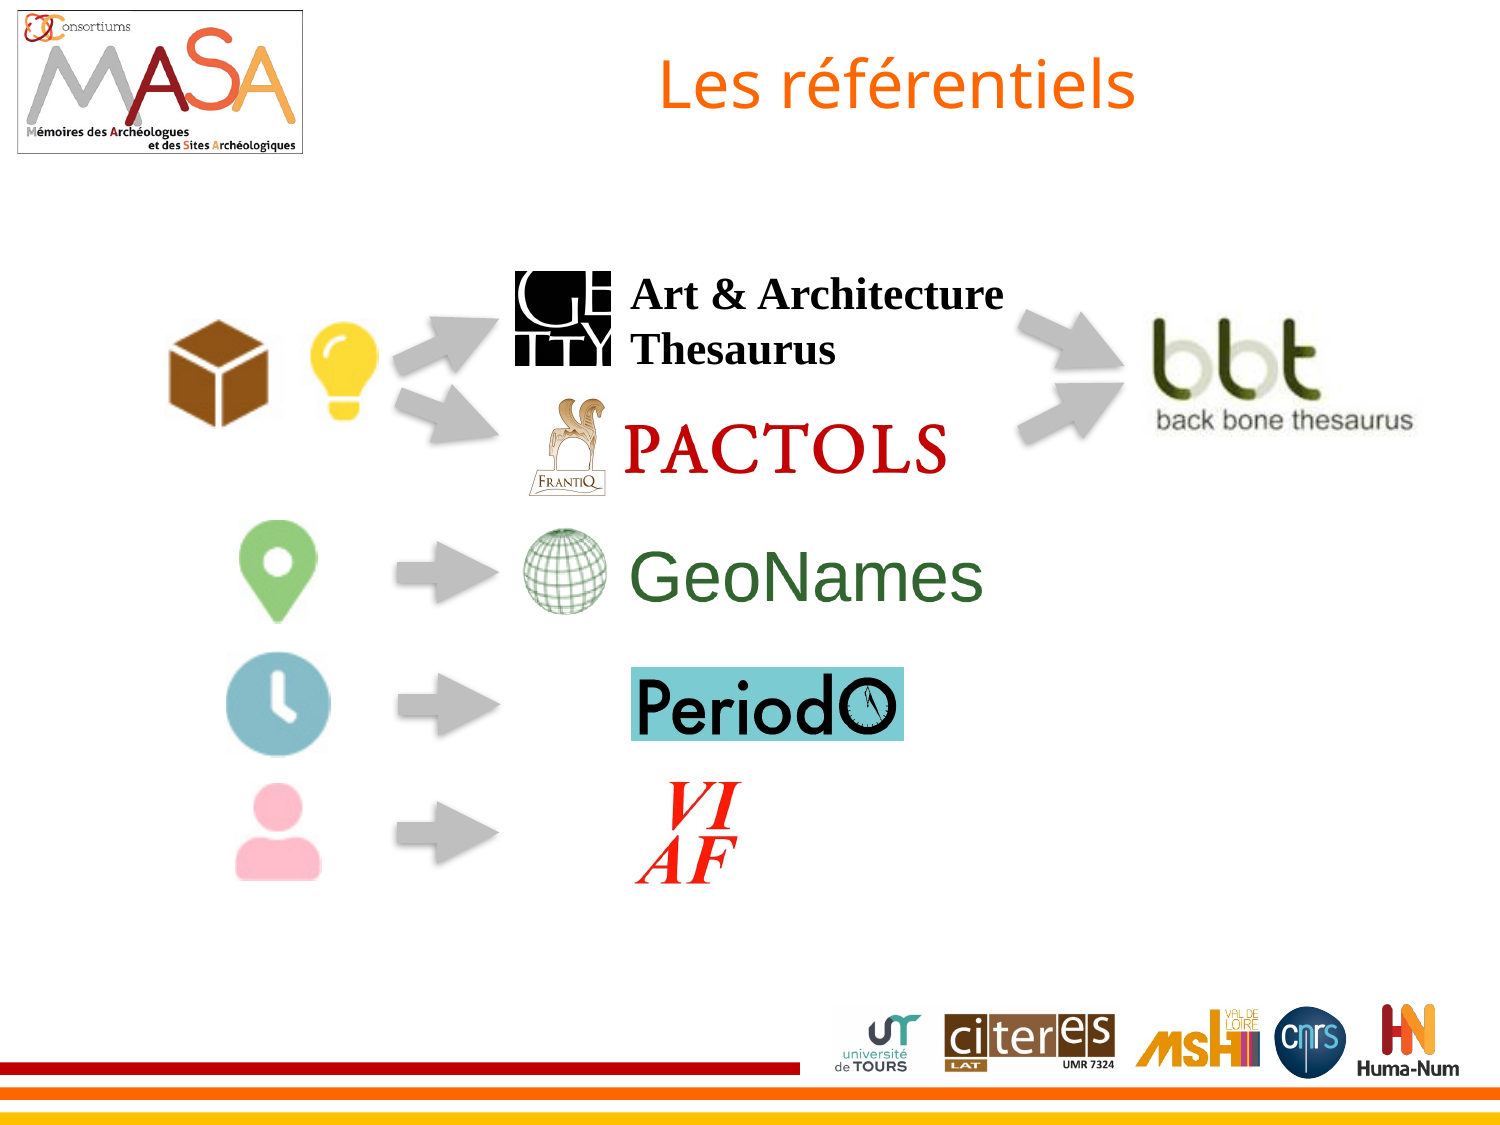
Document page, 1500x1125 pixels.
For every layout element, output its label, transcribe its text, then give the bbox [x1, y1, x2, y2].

picture [514, 271, 611, 367]
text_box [1021, 382, 1125, 436]
picture [1130, 1005, 1263, 1071]
picture [226, 651, 331, 758]
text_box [396, 318, 500, 367]
picture [622, 775, 752, 890]
text_box Art & Architecture Thesaurus [615, 256, 1020, 382]
picture [527, 397, 965, 497]
title Les référentiels [312, 10, 1483, 154]
picture [239, 520, 318, 625]
picture [521, 527, 984, 615]
picture [1272, 1004, 1348, 1081]
picture [1141, 310, 1426, 437]
picture [17, 10, 303, 154]
picture [165, 318, 380, 429]
picture [1357, 1004, 1459, 1076]
picture [235, 783, 323, 882]
picture [631, 667, 904, 742]
picture [831, 1005, 1121, 1081]
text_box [397, 397, 500, 436]
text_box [1021, 318, 1125, 367]
